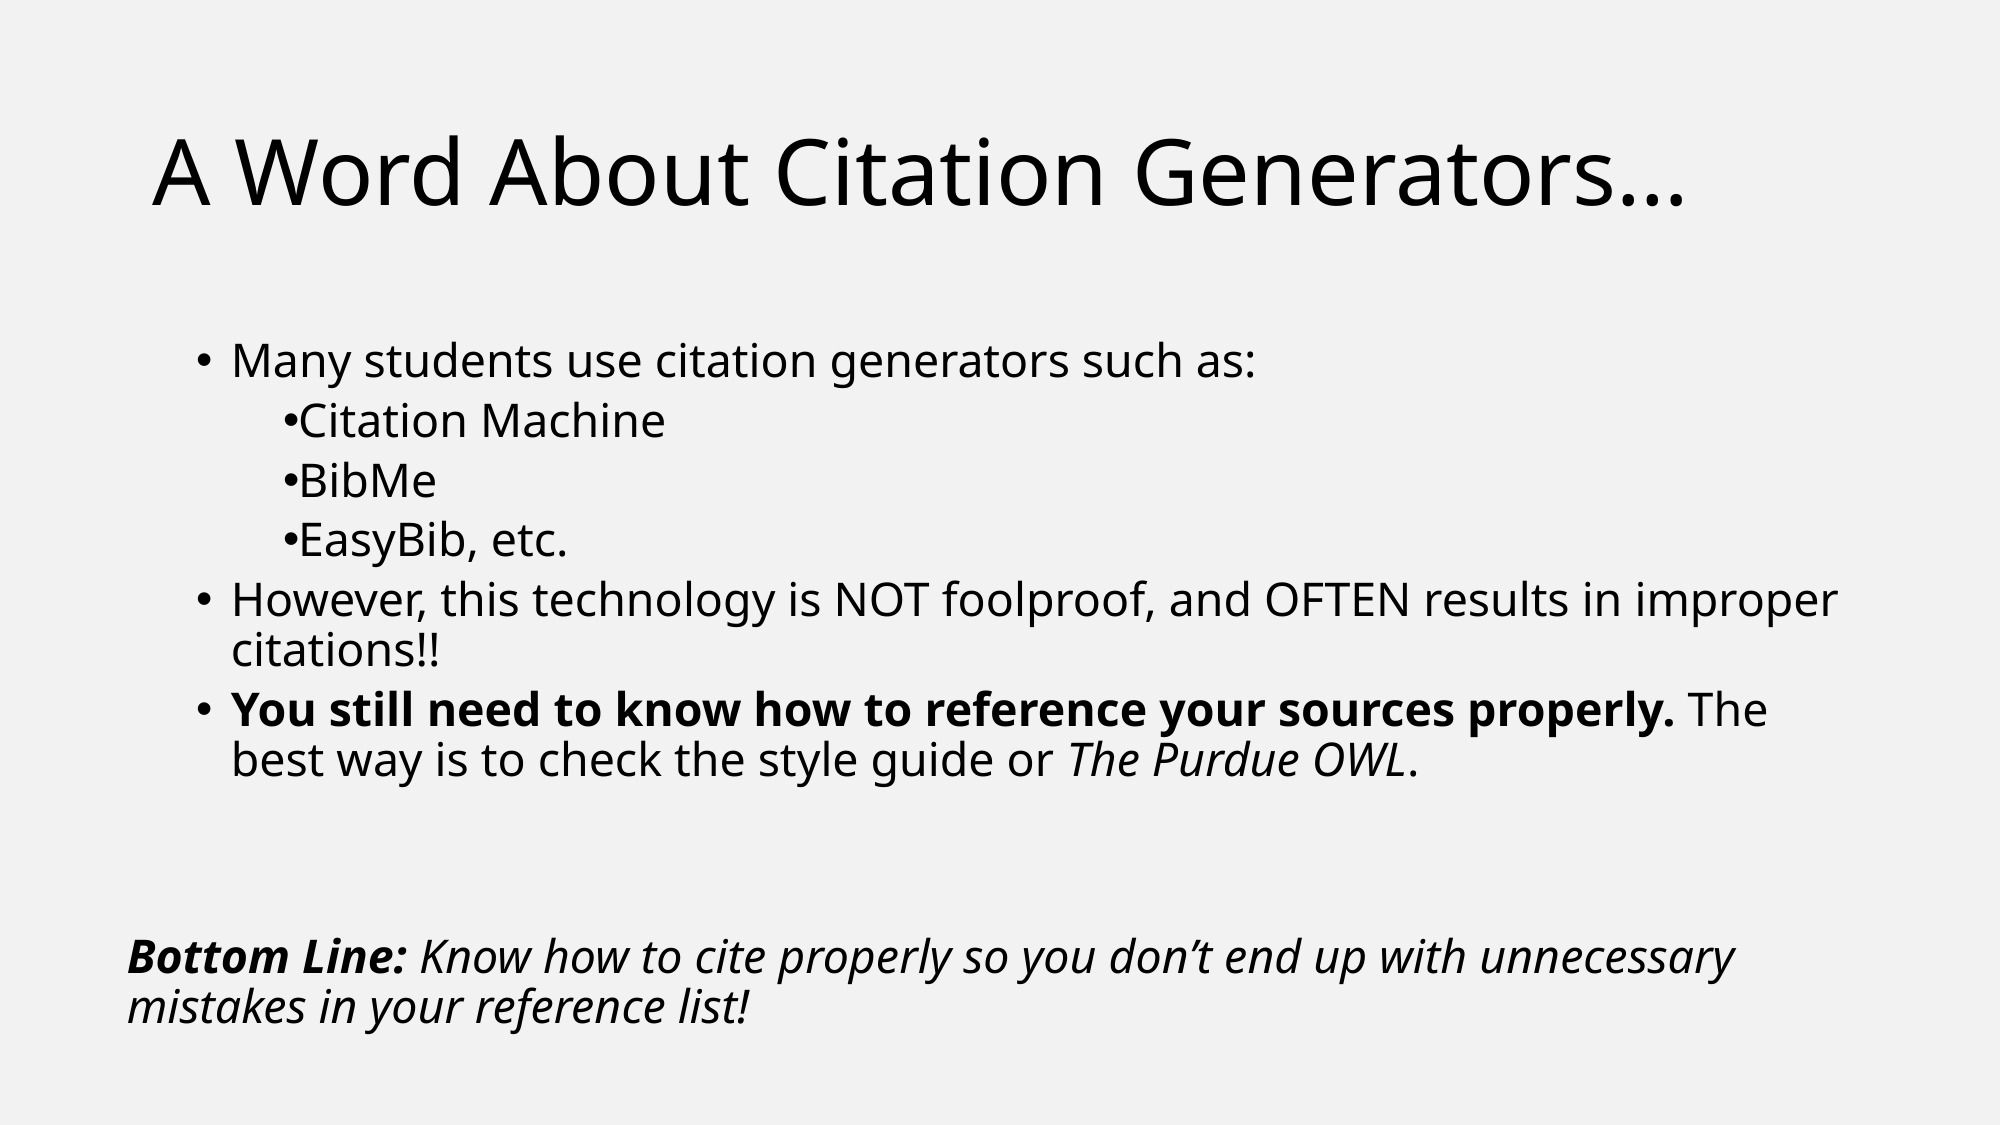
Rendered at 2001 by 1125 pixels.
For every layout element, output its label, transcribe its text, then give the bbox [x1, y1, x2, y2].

title A Word About Citation Generators… [137, 67, 1863, 285]
list Many students use citation generators such as: Citation Machine BibMe EasyBib, etc. However, this technology is NOT foolproof, and OFTEN results in improper citations!! You still need to know how to reference your sources properly. The best way is to check the style guide or The Purdue OWL. Bottom Line: Know how to cite properly so you don’t end up with unnecessary mistakes in your reference list! [111, 330, 1875, 1046]
